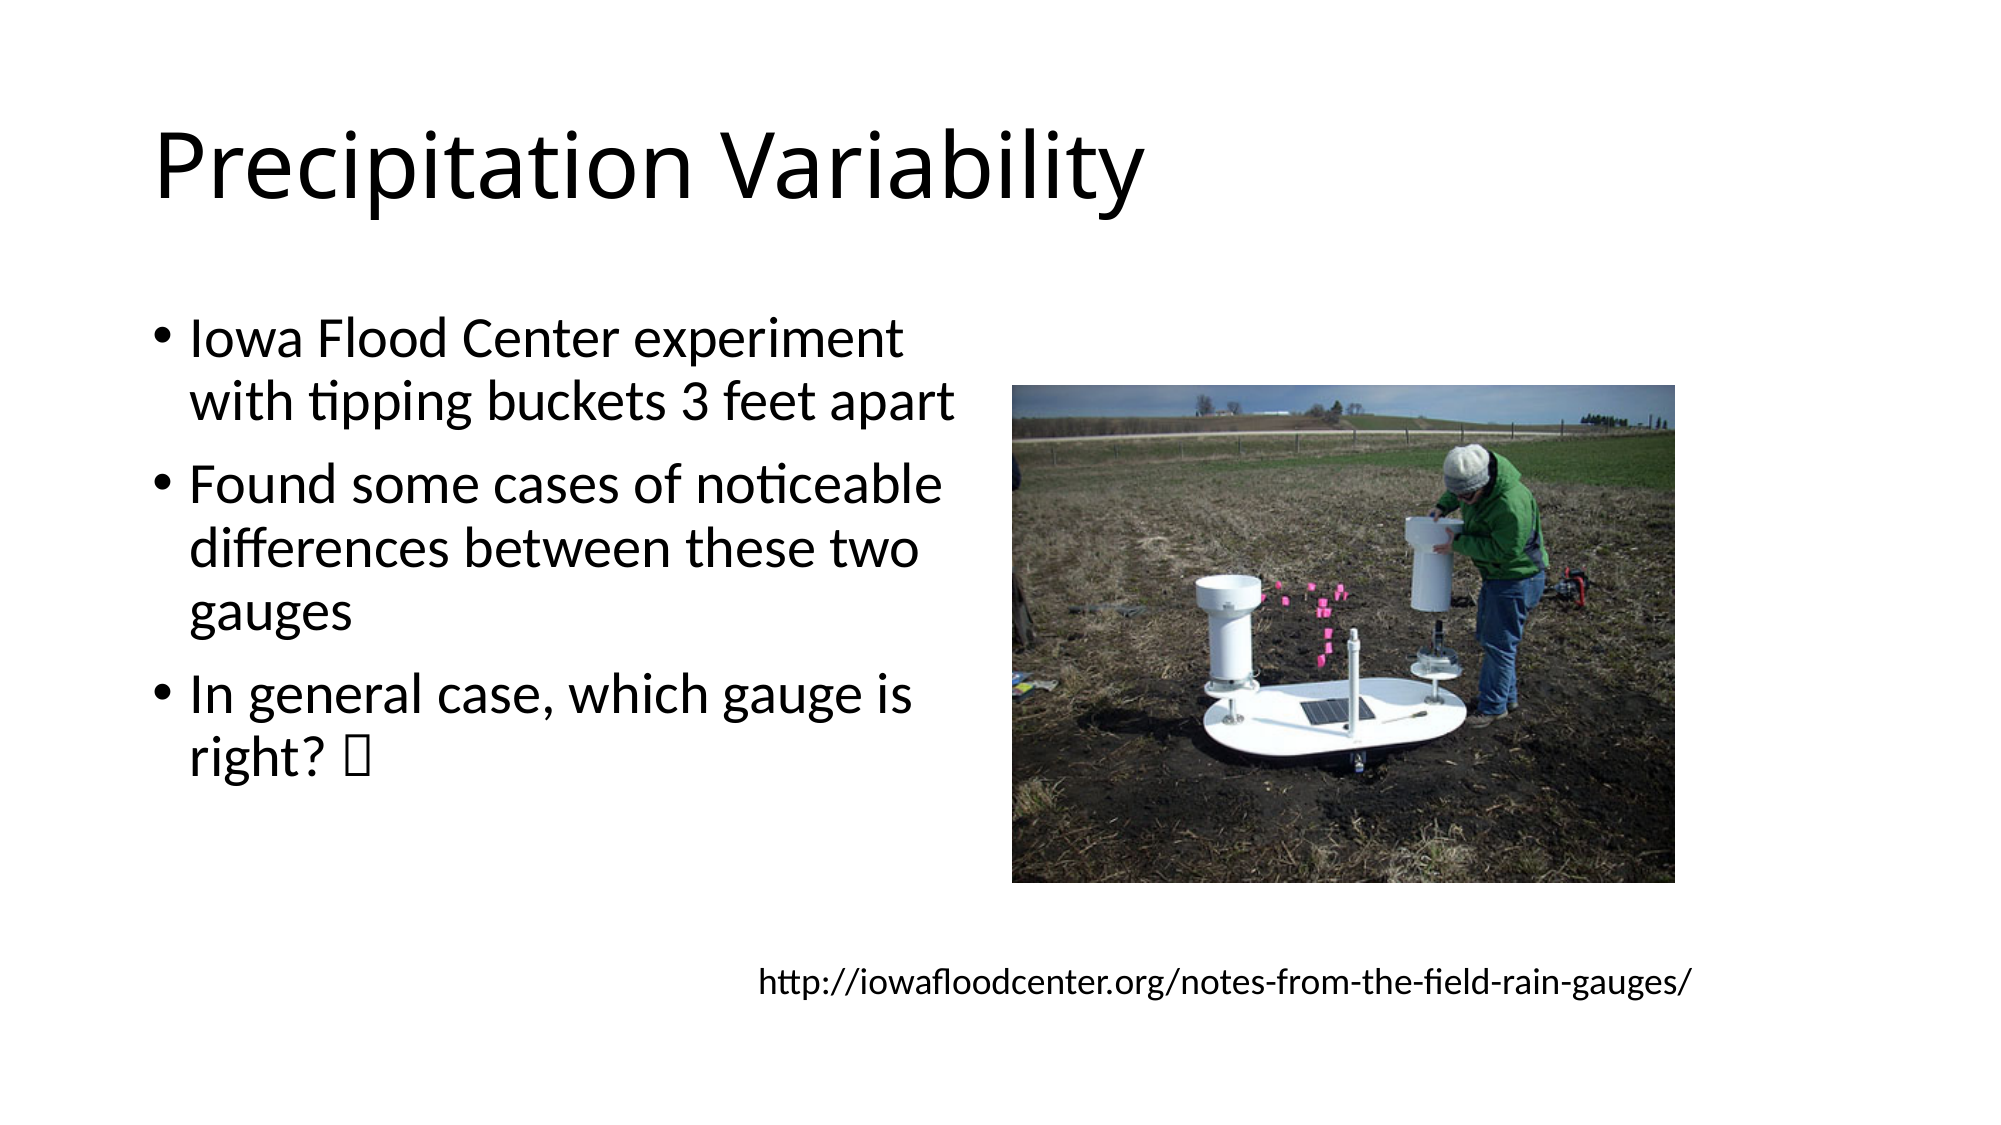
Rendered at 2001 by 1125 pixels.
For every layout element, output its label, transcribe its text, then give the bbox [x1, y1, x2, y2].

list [1012, 385, 1675, 883]
text_box http://iowafloodcenter.org/notes-from-the-field-rain-gauges/ [743, 949, 1708, 1010]
title Precipitation Variability [137, 59, 1863, 278]
list Iowa Flood Center experiment with tipping buckets 3 feet apart Found some cases of noticeable differences between these two gauges In general case, which gauge is right?  [137, 299, 988, 1014]
